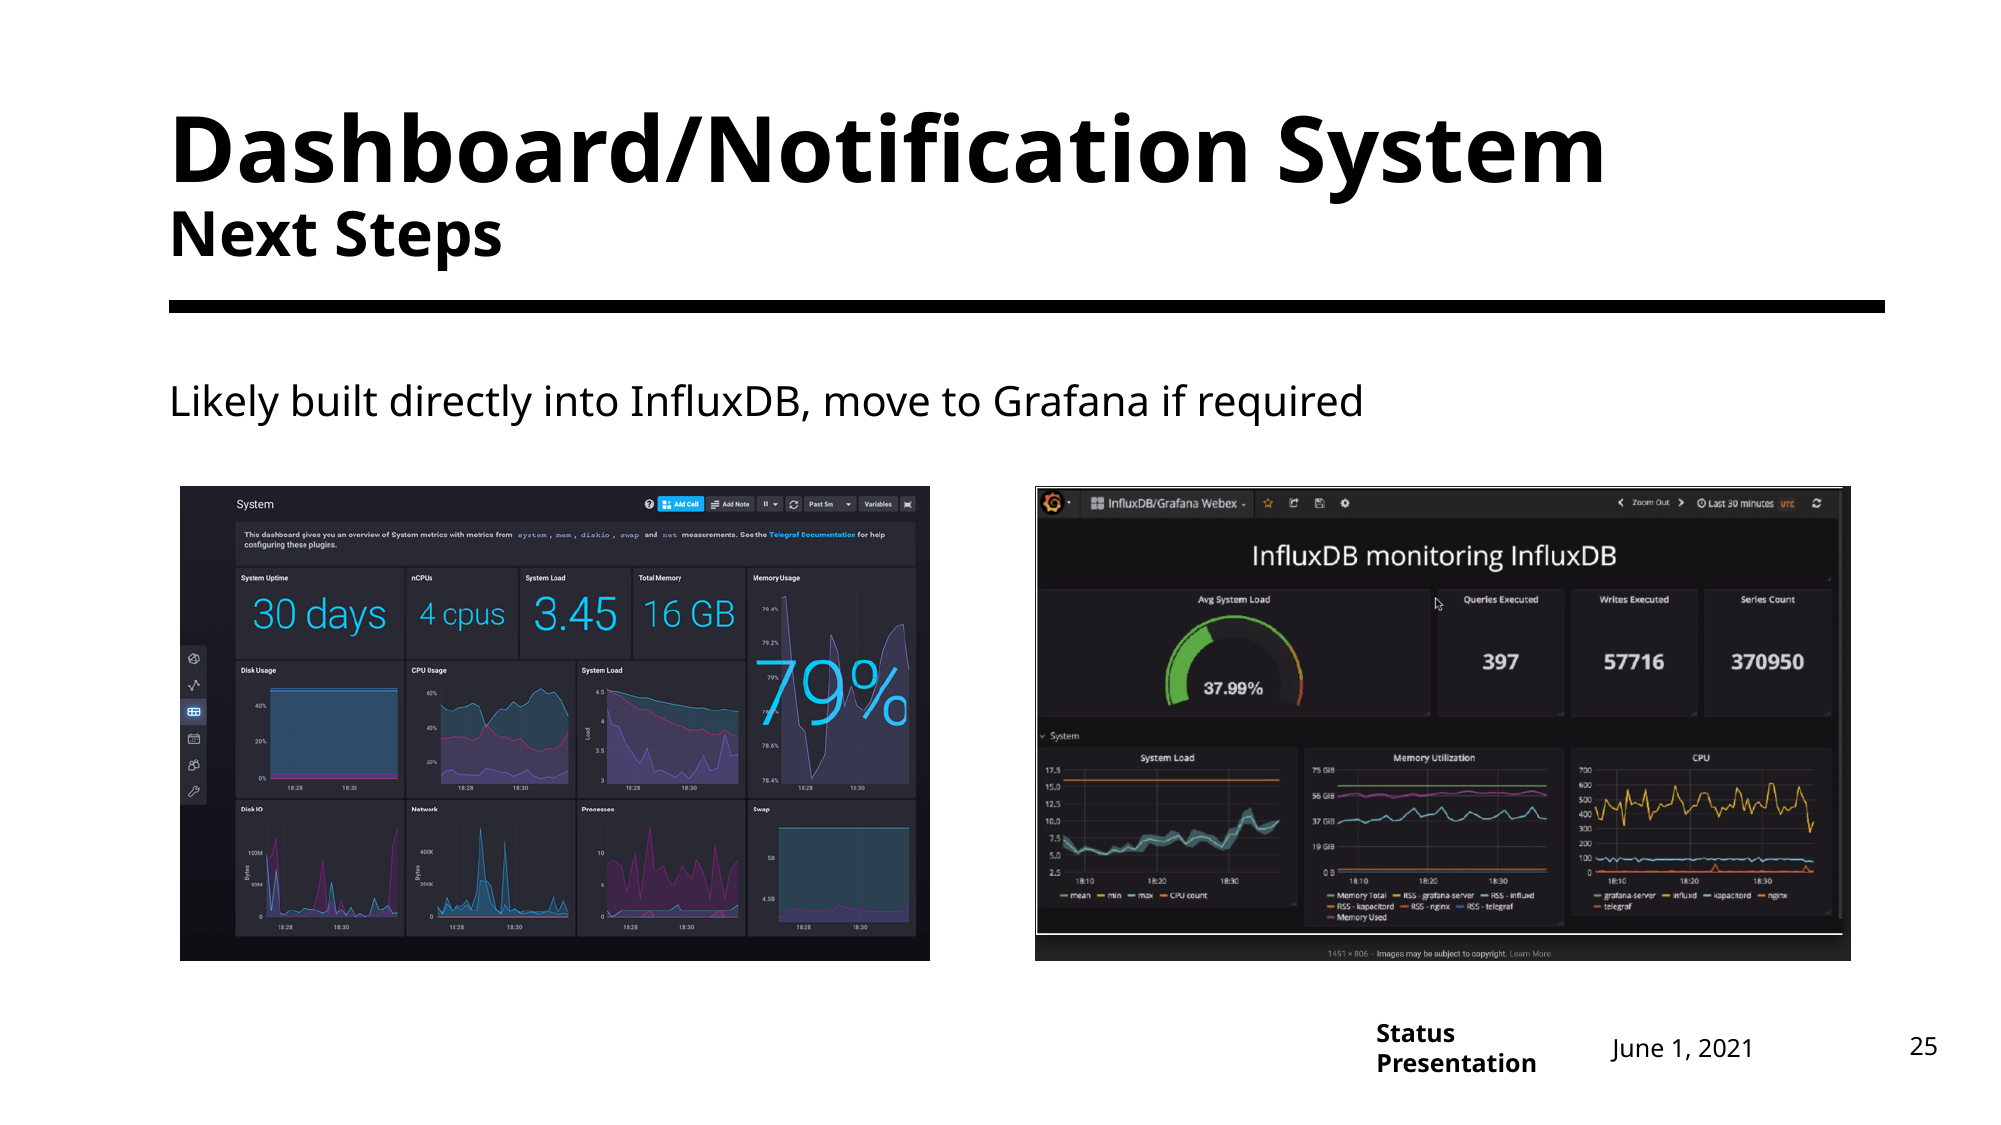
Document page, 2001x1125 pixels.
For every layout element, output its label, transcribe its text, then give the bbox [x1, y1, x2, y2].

footer Status Presentation [1361, 1032, 1602, 1063]
picture [1035, 486, 1851, 961]
list Likely built directly into InfluxDB, move to Grafana if required [168, 375, 1602, 961]
picture [180, 486, 930, 961]
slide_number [1612, 1032, 1863, 1063]
slide_number 25 [1885, 1032, 1954, 1063]
title Dashboard/Notification System Next Steps [168, 62, 1824, 270]
